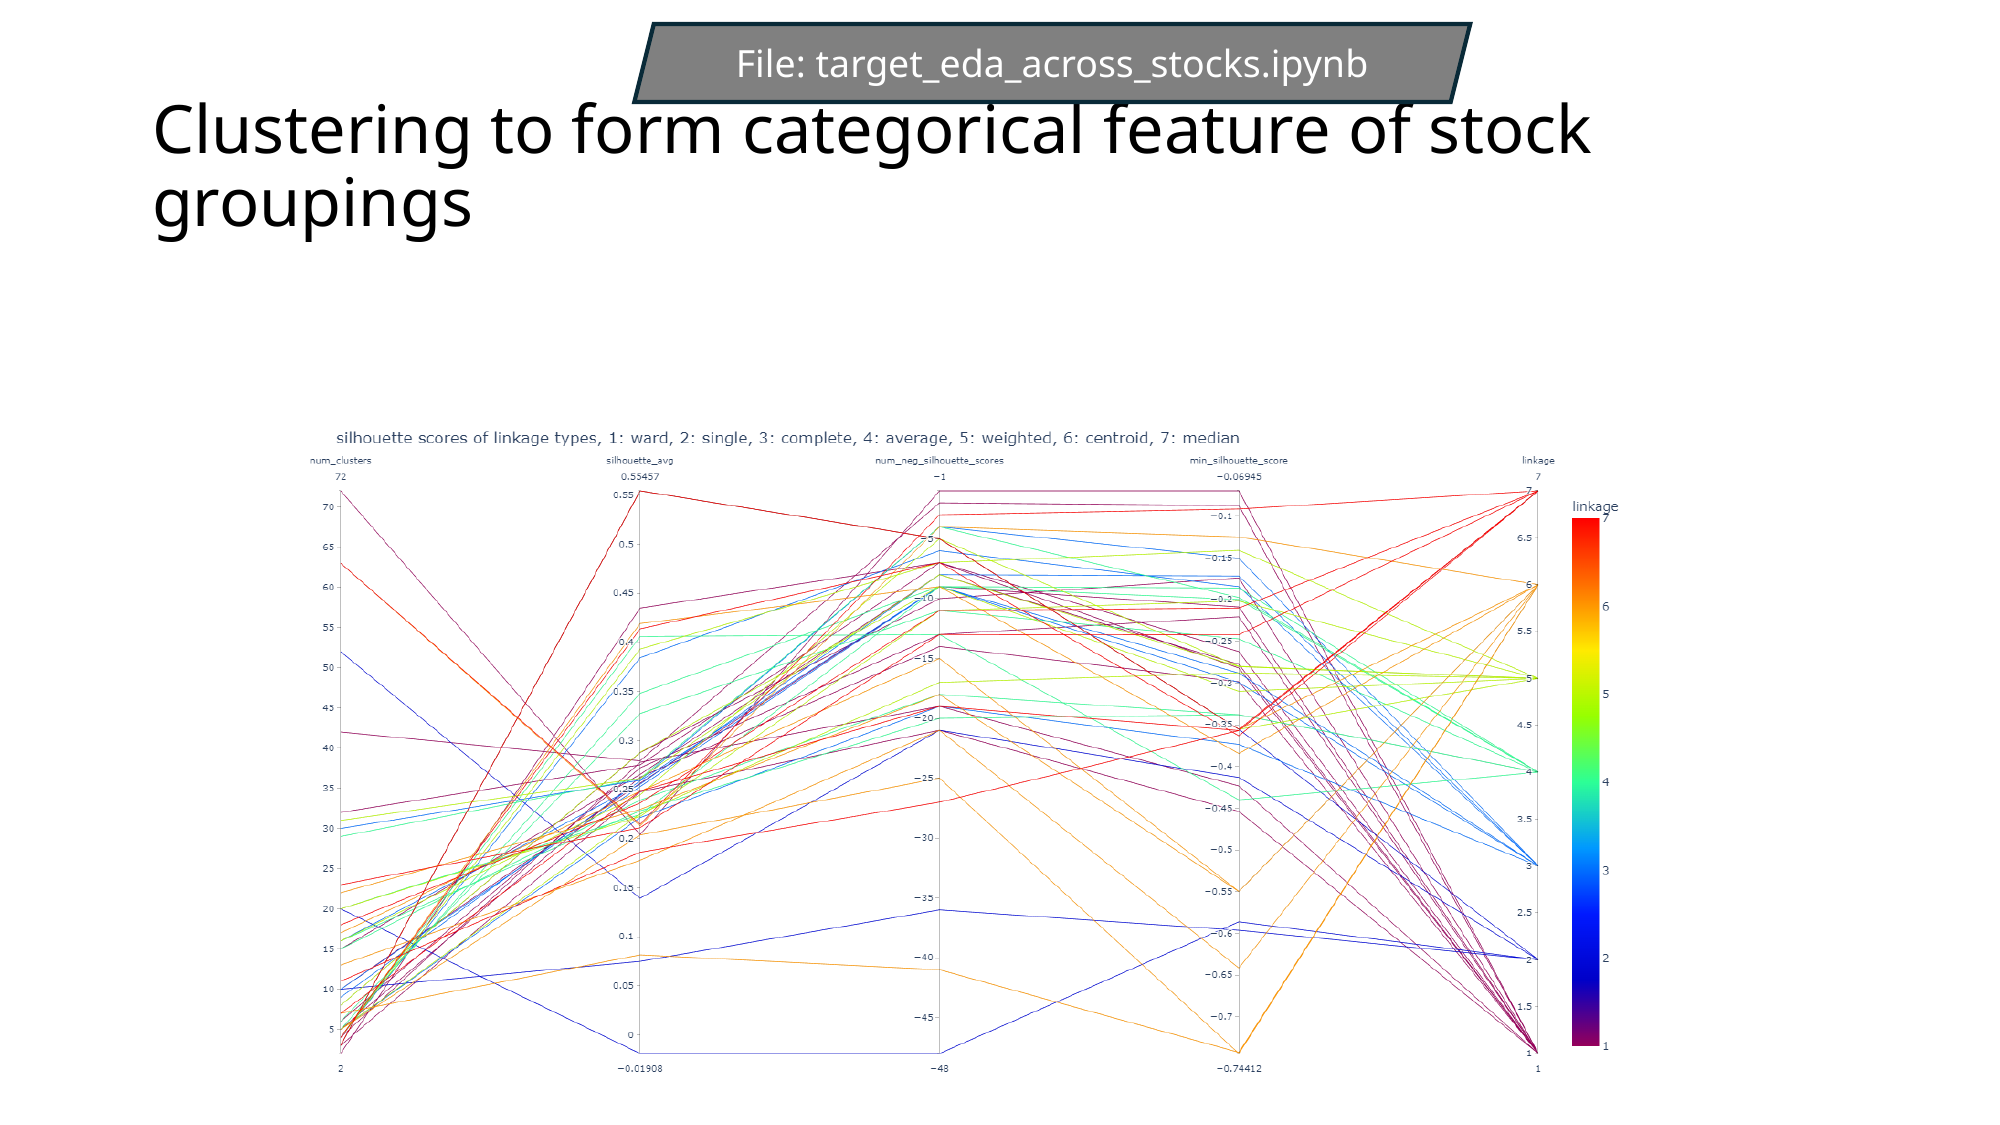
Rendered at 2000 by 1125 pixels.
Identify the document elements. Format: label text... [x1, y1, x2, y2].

text_box File: target_eda_across_stocks.ipynb [631, 21, 1473, 105]
title Clustering to form categorical feature of stock groupings [137, 59, 1862, 277]
picture [300, 421, 1622, 1076]
